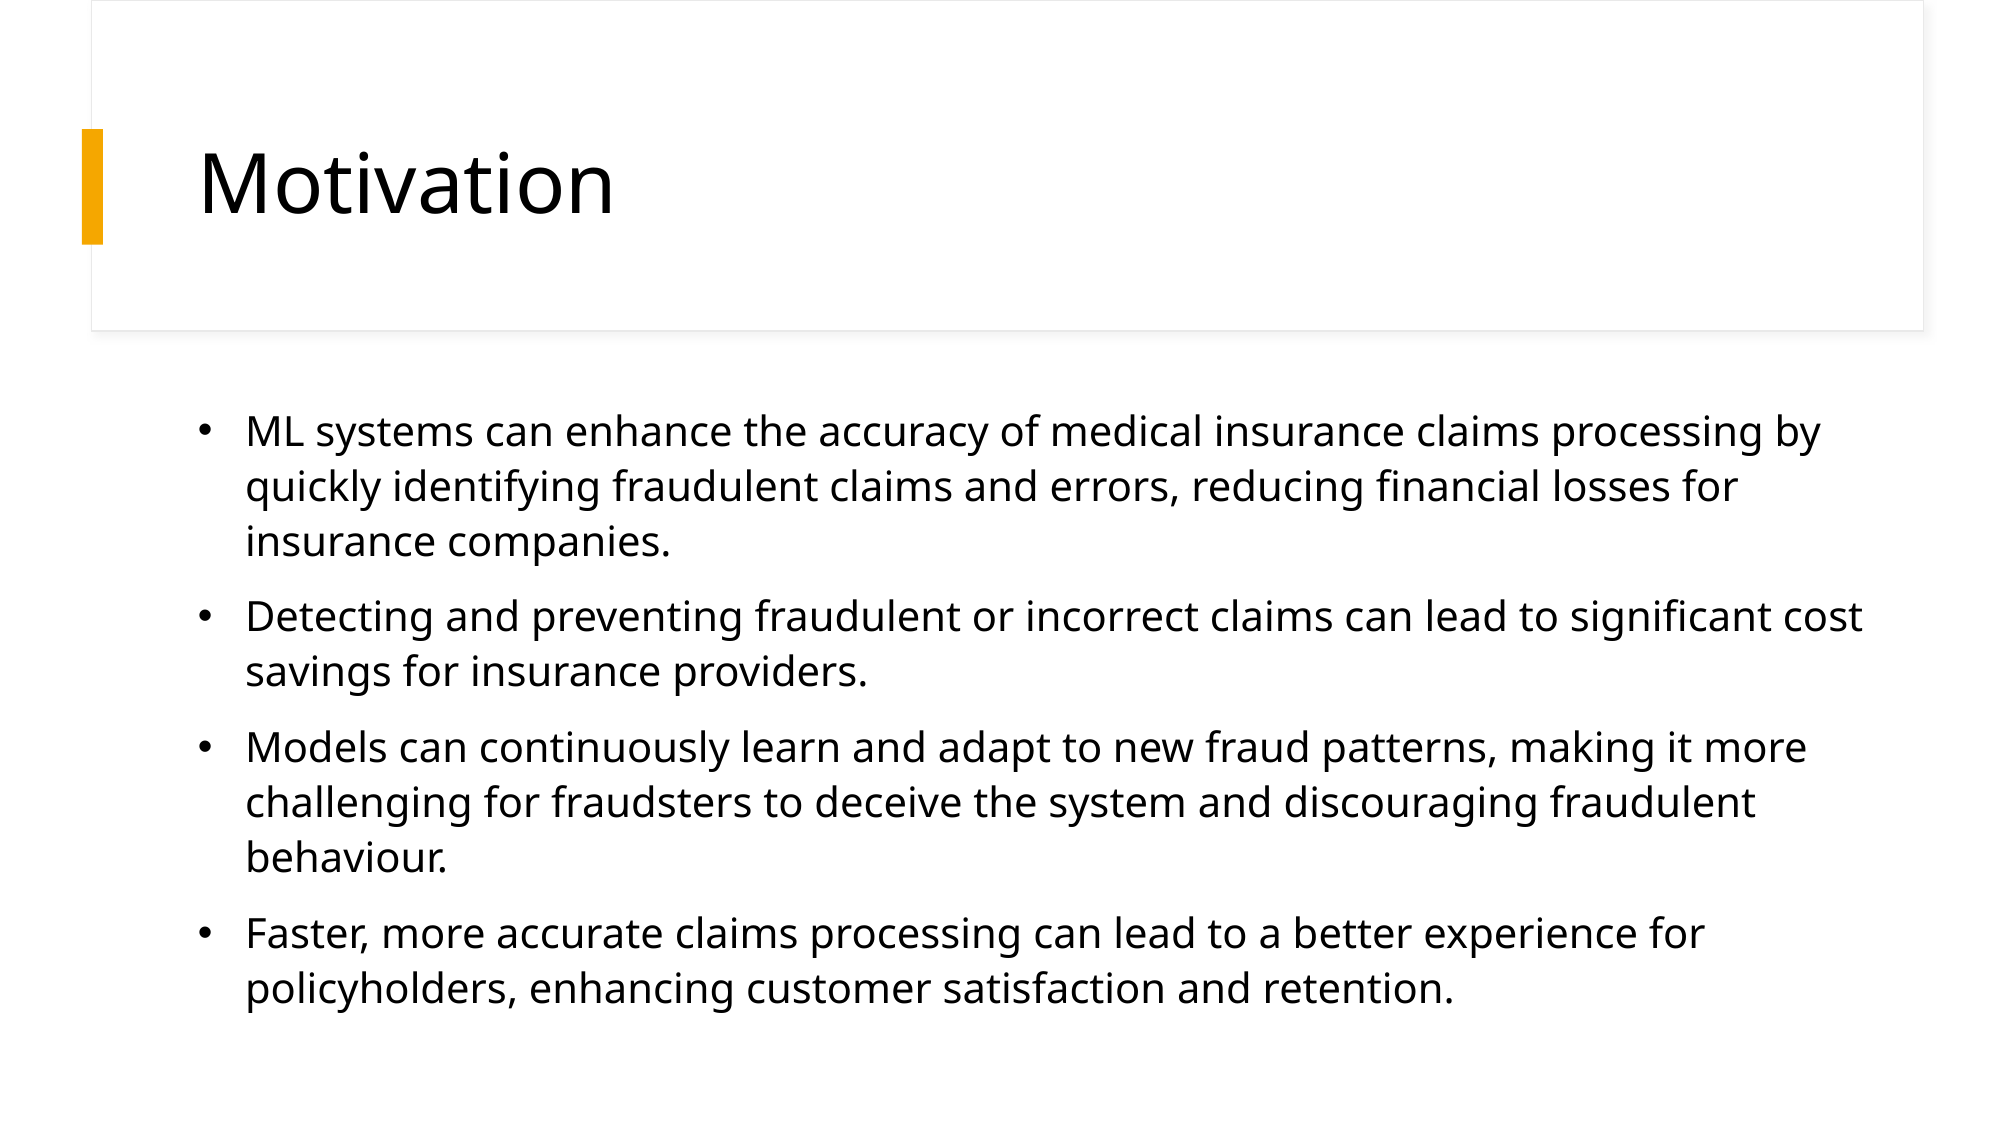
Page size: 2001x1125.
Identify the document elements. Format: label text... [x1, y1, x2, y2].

title Motivation [183, 90, 1851, 284]
list ML systems can enhance the accuracy of medical insurance claims processing by quickly identifying fraudulent claims and errors, reducing financial losses for insurance companies. Detecting and preventing fraudulent or incorrect claims can lead to significant cost savings for insurance providers. Models can continuously learn and adapt to new fraud patterns, making it more challenging for fraudsters to deceive the system and discouraging fraudulent behaviour. Faster, more accurate claims processing can lead to a better experience for policyholders, enhancing customer satisfaction and retention. [183, 391, 1888, 956]
